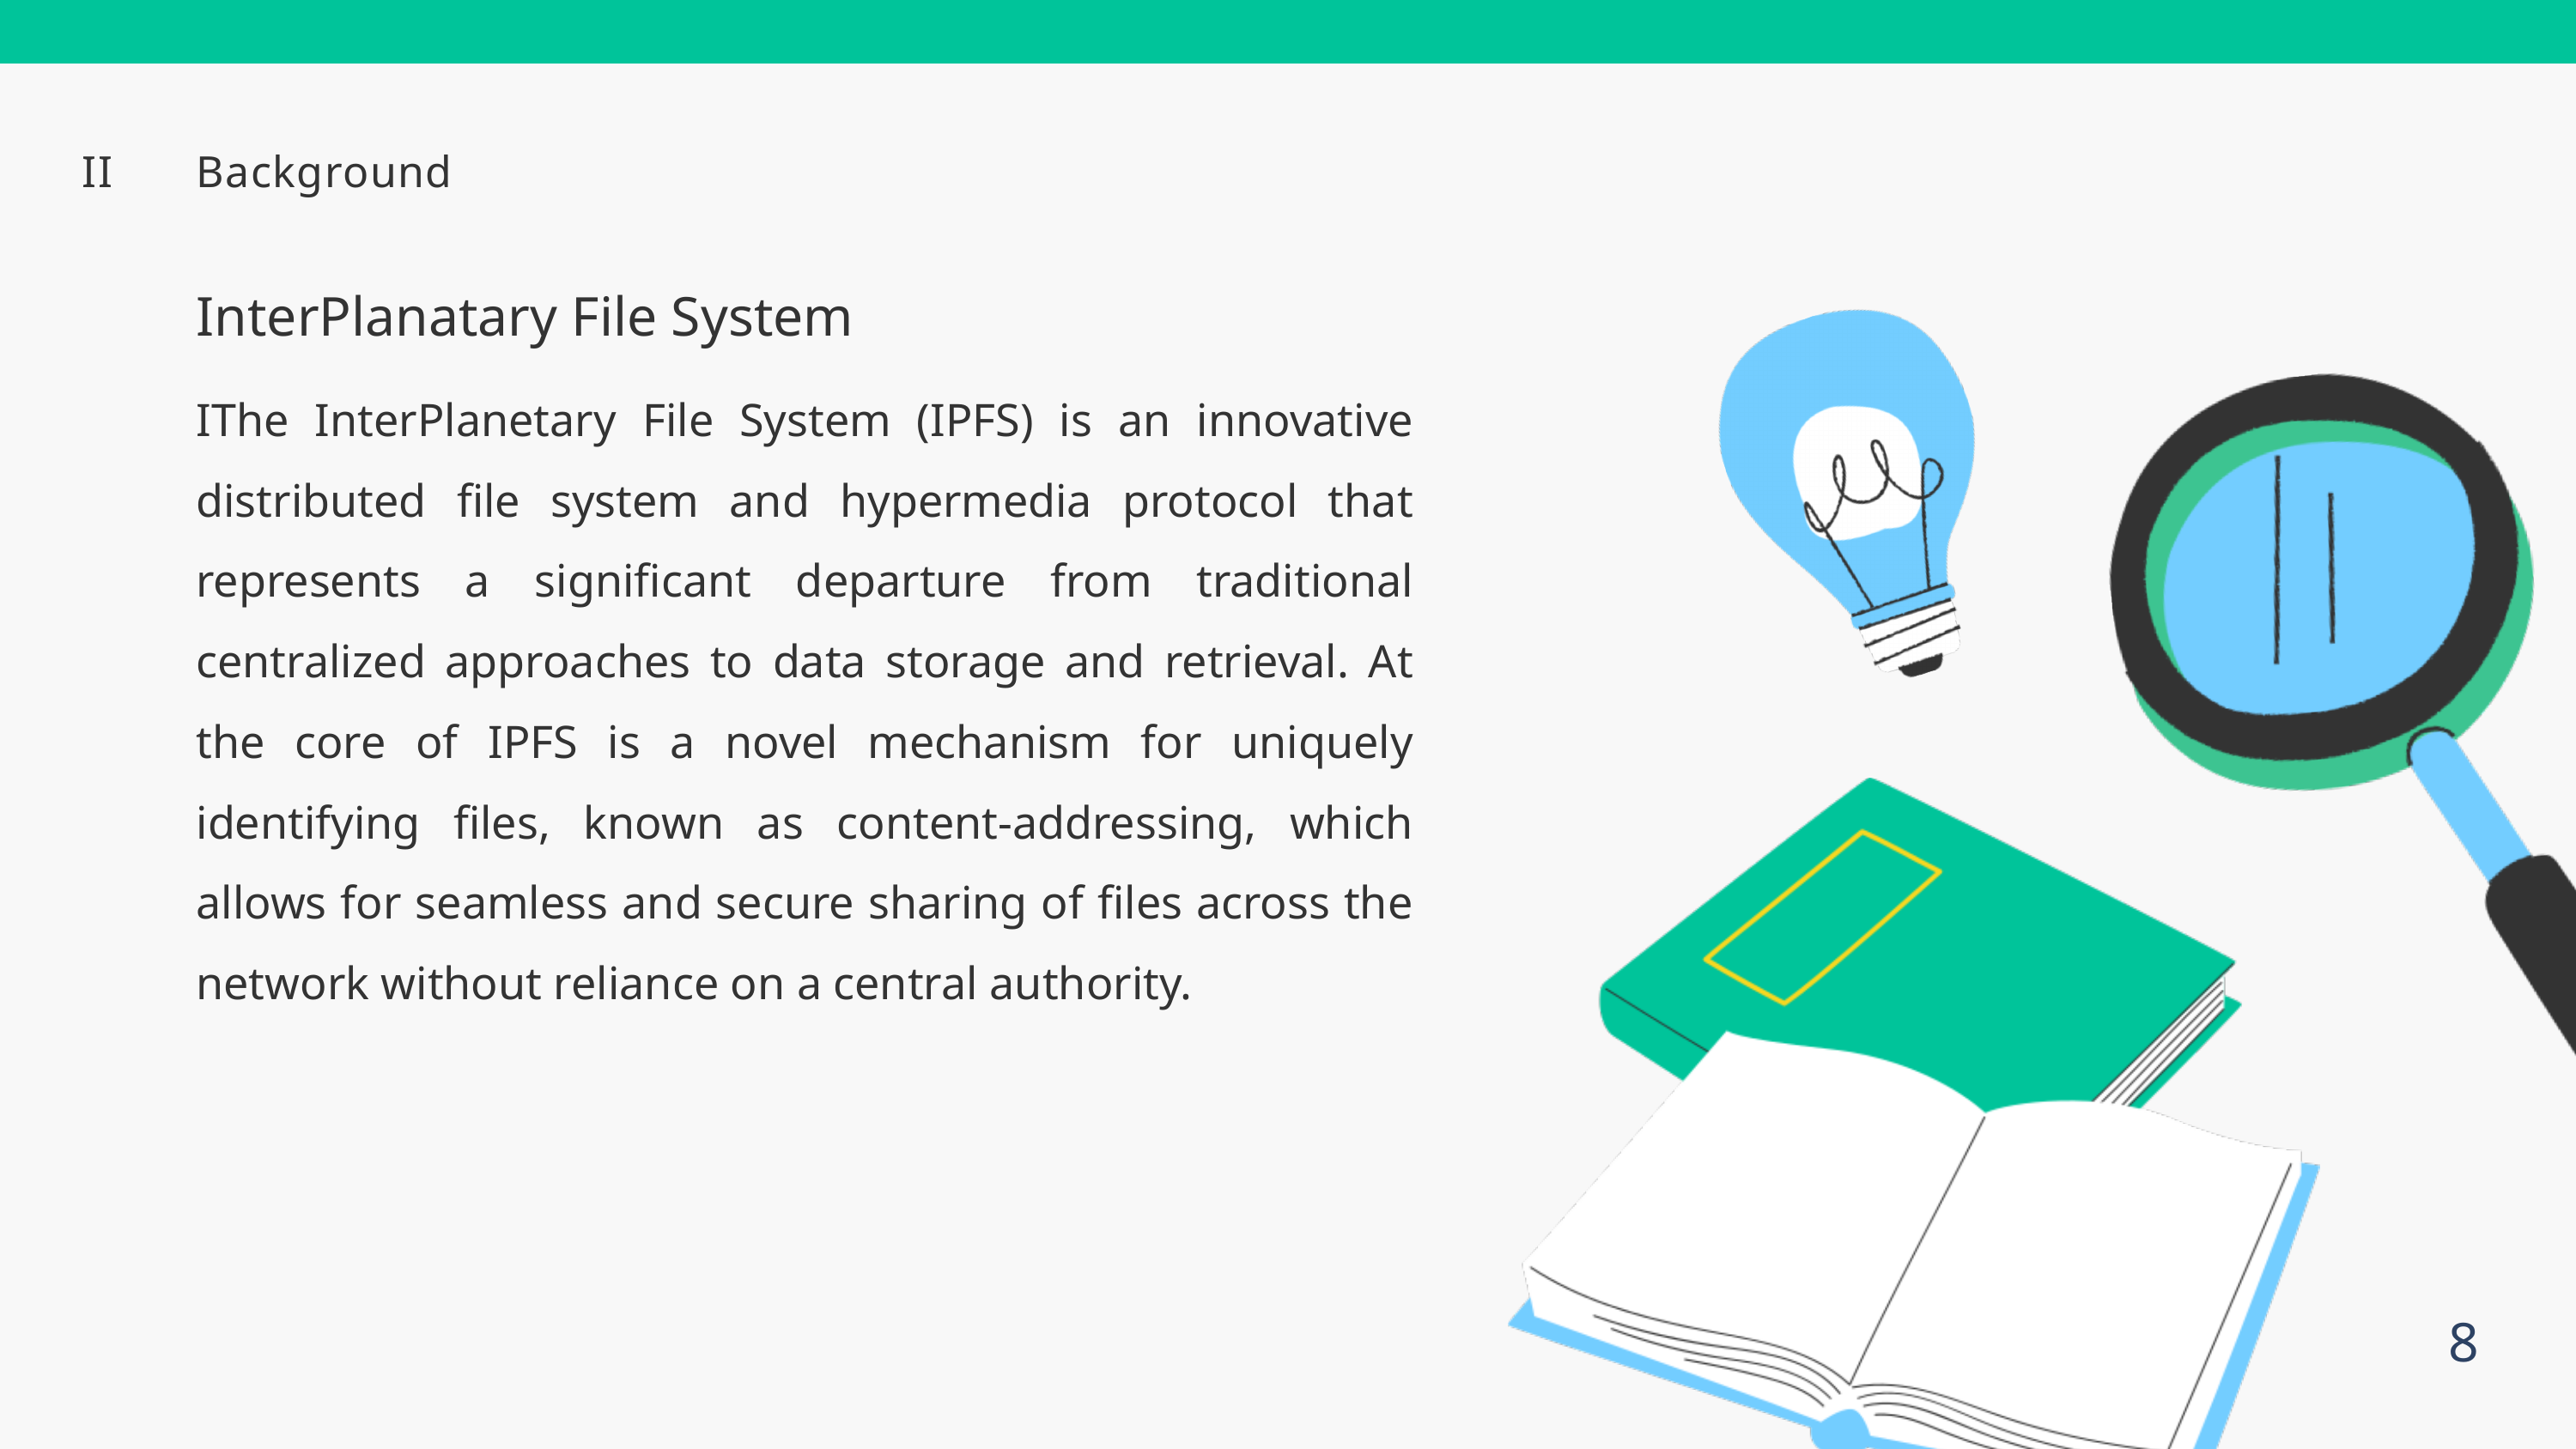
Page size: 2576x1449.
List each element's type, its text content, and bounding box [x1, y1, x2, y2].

picture [1507, 346, 2576, 1449]
text_box InterPlanatary File System [196, 261, 914, 348]
text_box Background [196, 144, 1689, 197]
text_box 8 [2383, 1286, 2480, 1373]
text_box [0, 0, 2576, 64]
text_box IThe InterPlanetary File System (IPFS) is an innovative distributed file system and hypermedia protocol that represents a significant departure from traditional centralized approaches to data storage and retrieval. At the core of IPFS is a novel mechanism for uniquely identifying files, known as content-addressing, which allows for seamless and secure sharing of files across the network without reliance on a central authority. [196, 365, 1414, 1009]
text_box II [59, 144, 136, 197]
picture [1689, 279, 2043, 712]
